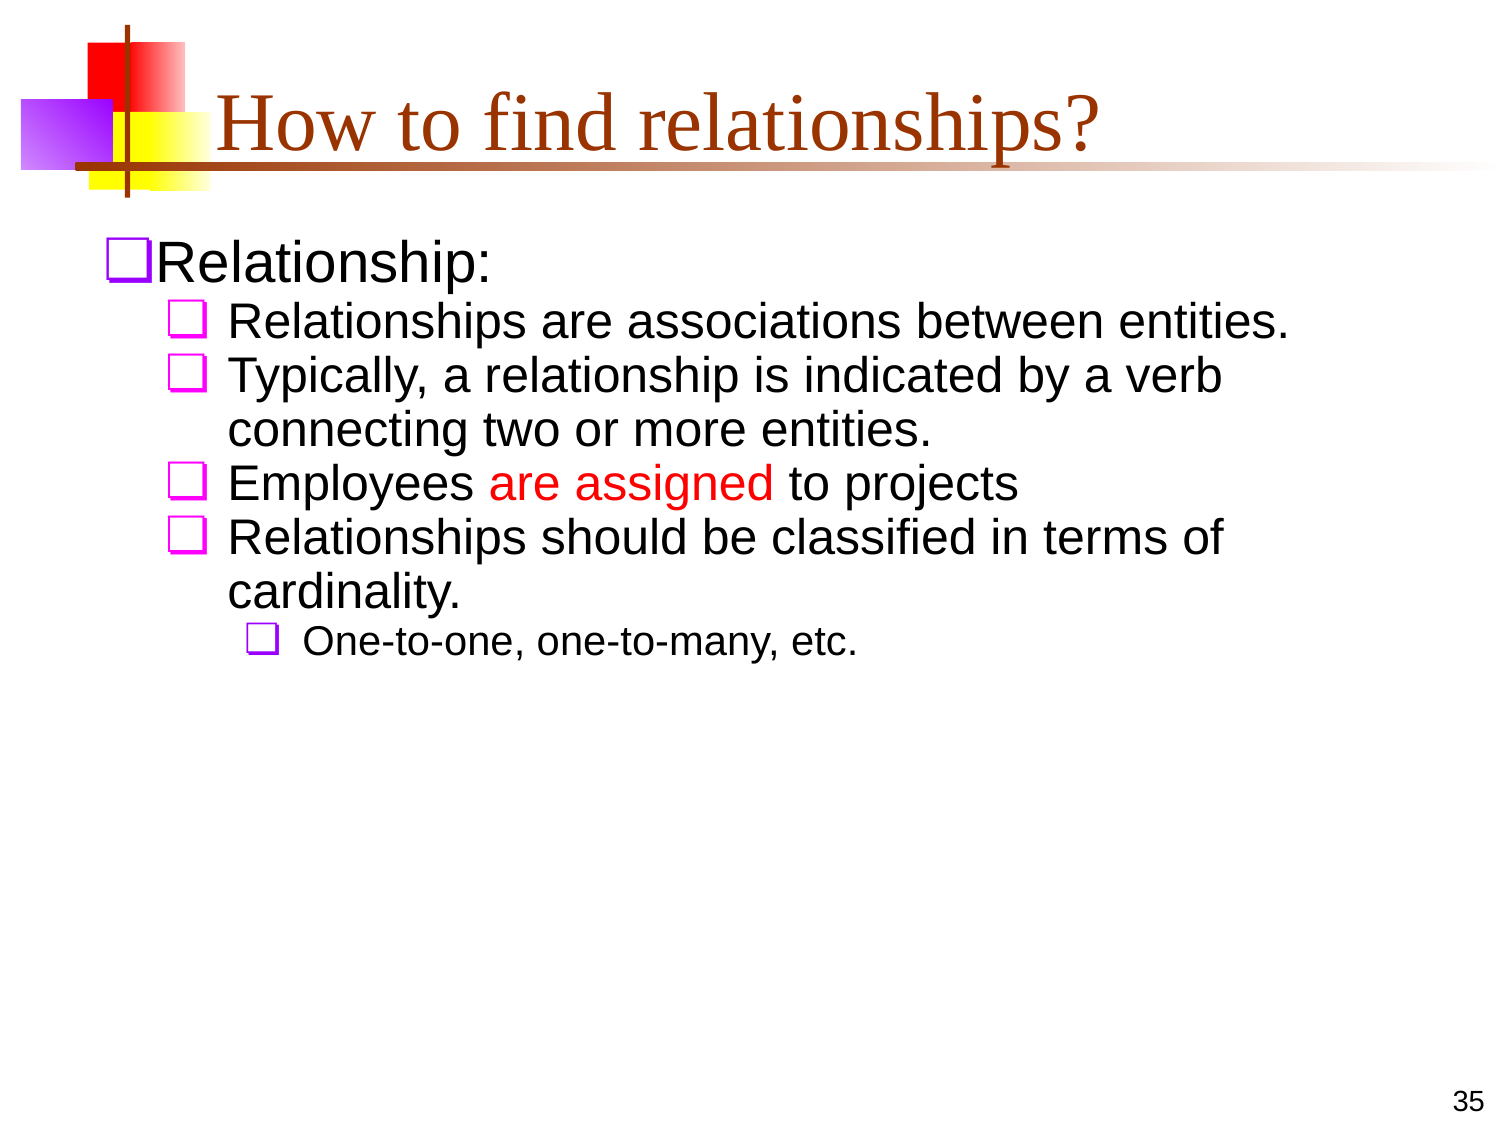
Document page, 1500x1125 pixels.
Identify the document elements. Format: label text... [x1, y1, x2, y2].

slide_number 35 [1187, 1050, 1500, 1125]
title How to find relationships? [200, 37, 1479, 175]
list Relationship: Relationships are associations between entities. Typically, a relationship is indicated by a verb connecting two or more entities. Employees are assigned to projects Relationships should be classified in terms of cardinality. One-to-one, one-to-many, etc. [62, 224, 1469, 1006]
